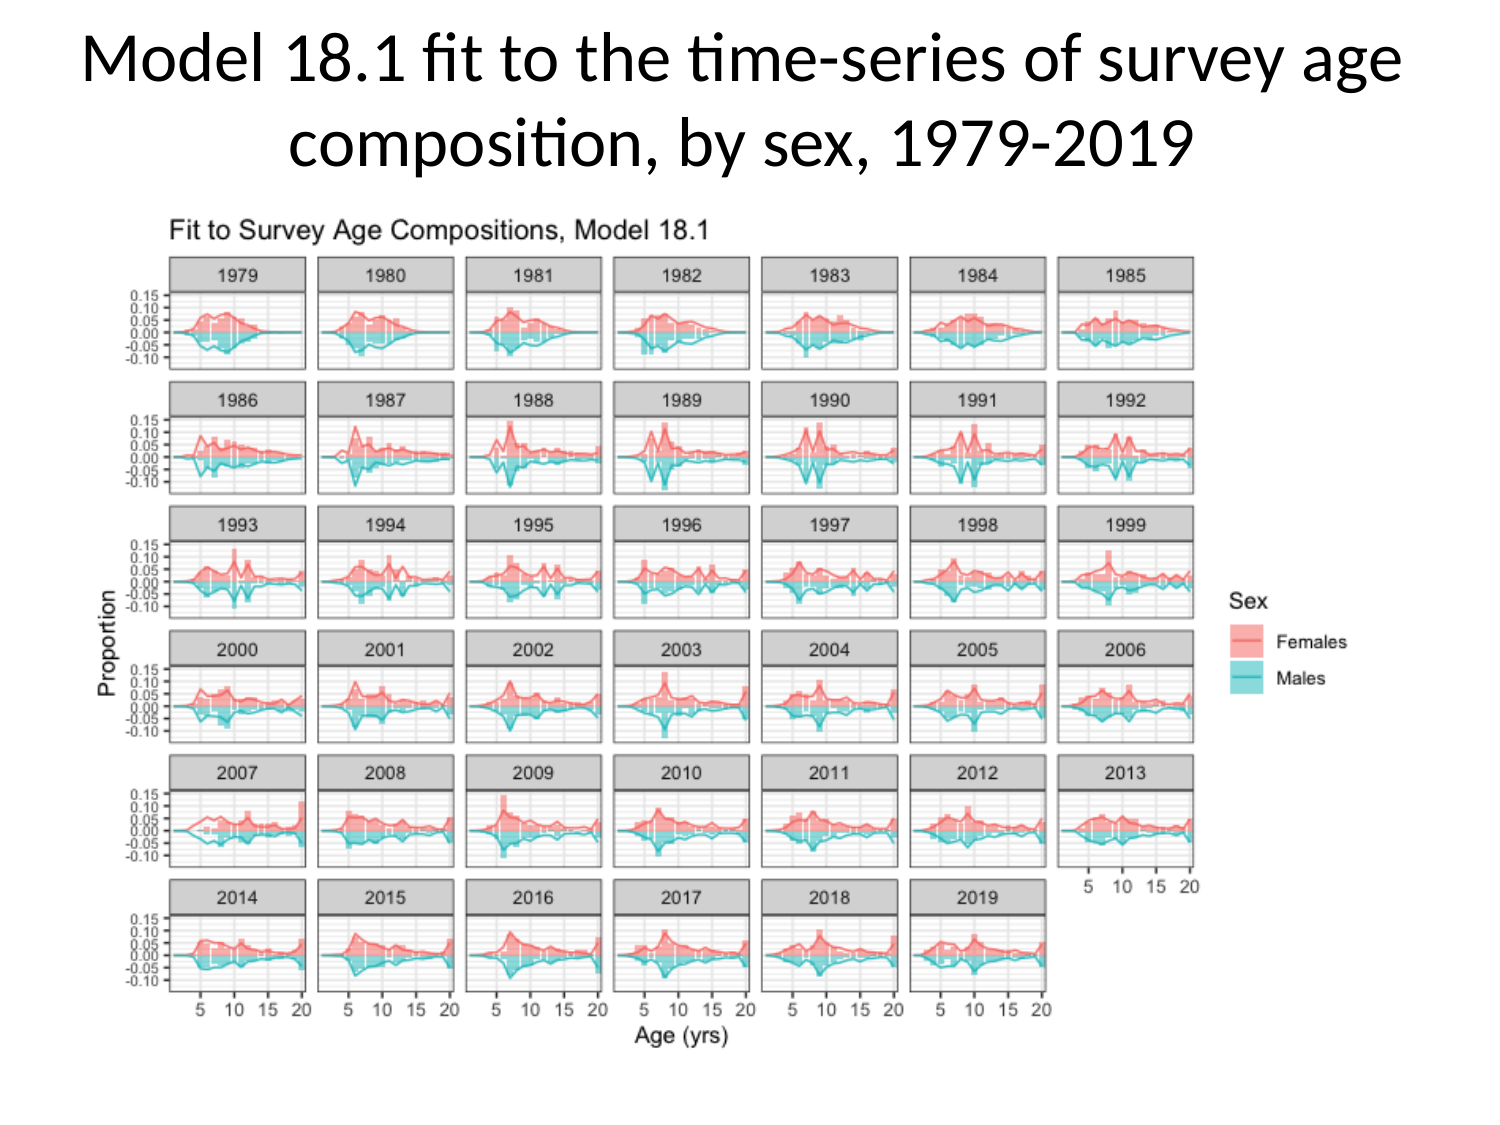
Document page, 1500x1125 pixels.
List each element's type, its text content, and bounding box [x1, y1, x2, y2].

title Model 18.1 fit to the time-series of survey age composition, by sex, 1979-2019 [0, 2, 1487, 190]
picture [87, 207, 1372, 1060]
